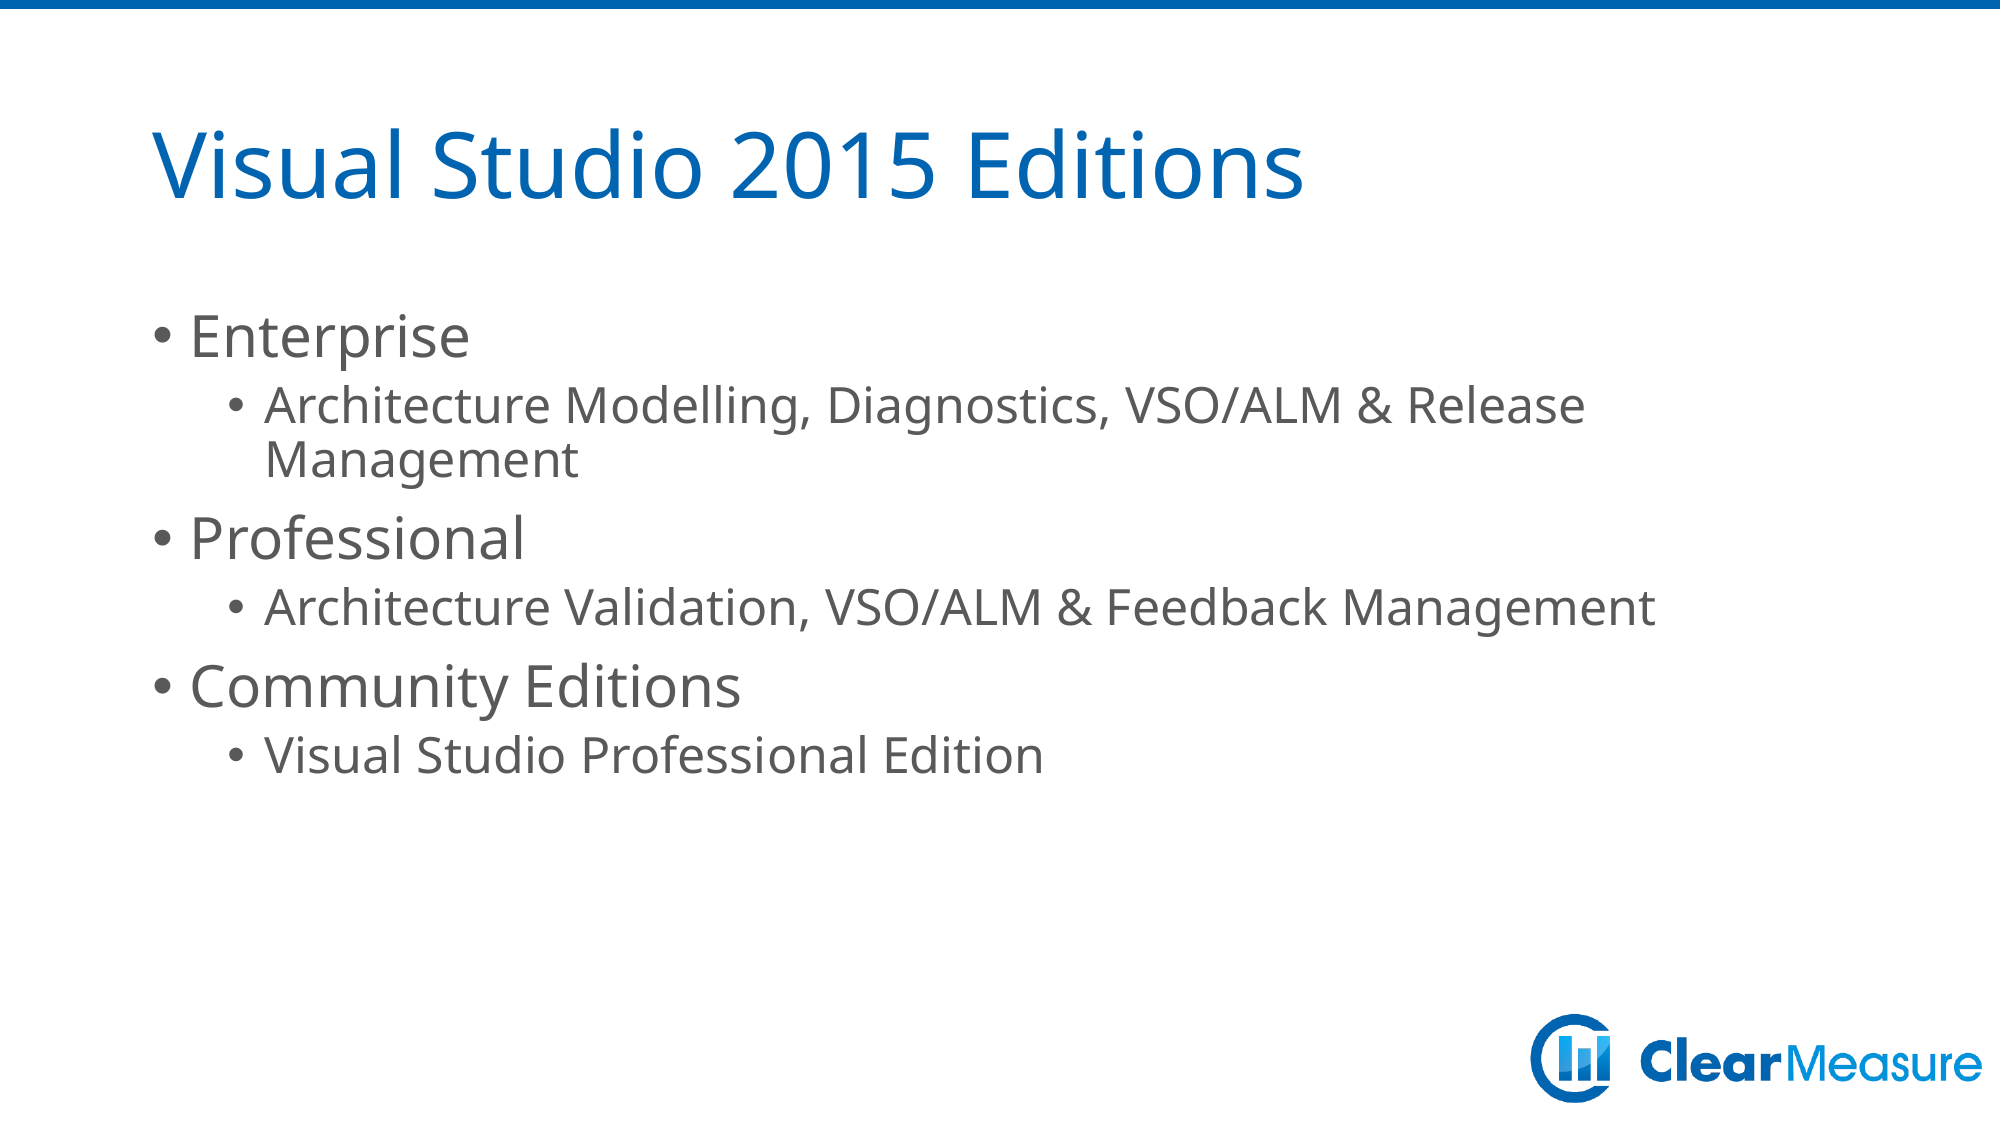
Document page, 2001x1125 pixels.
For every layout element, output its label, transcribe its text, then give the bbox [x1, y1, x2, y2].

title Visual Studio 2015 Editions [137, 59, 1863, 278]
picture [1527, 1009, 1984, 1107]
list Enterprise Architecture Modelling, Diagnostics, VSO/ALM & Release Management Professional Architecture Validation, VSO/ALM & Feedback Management Community Editions Visual Studio Professional Edition [137, 299, 1863, 1014]
